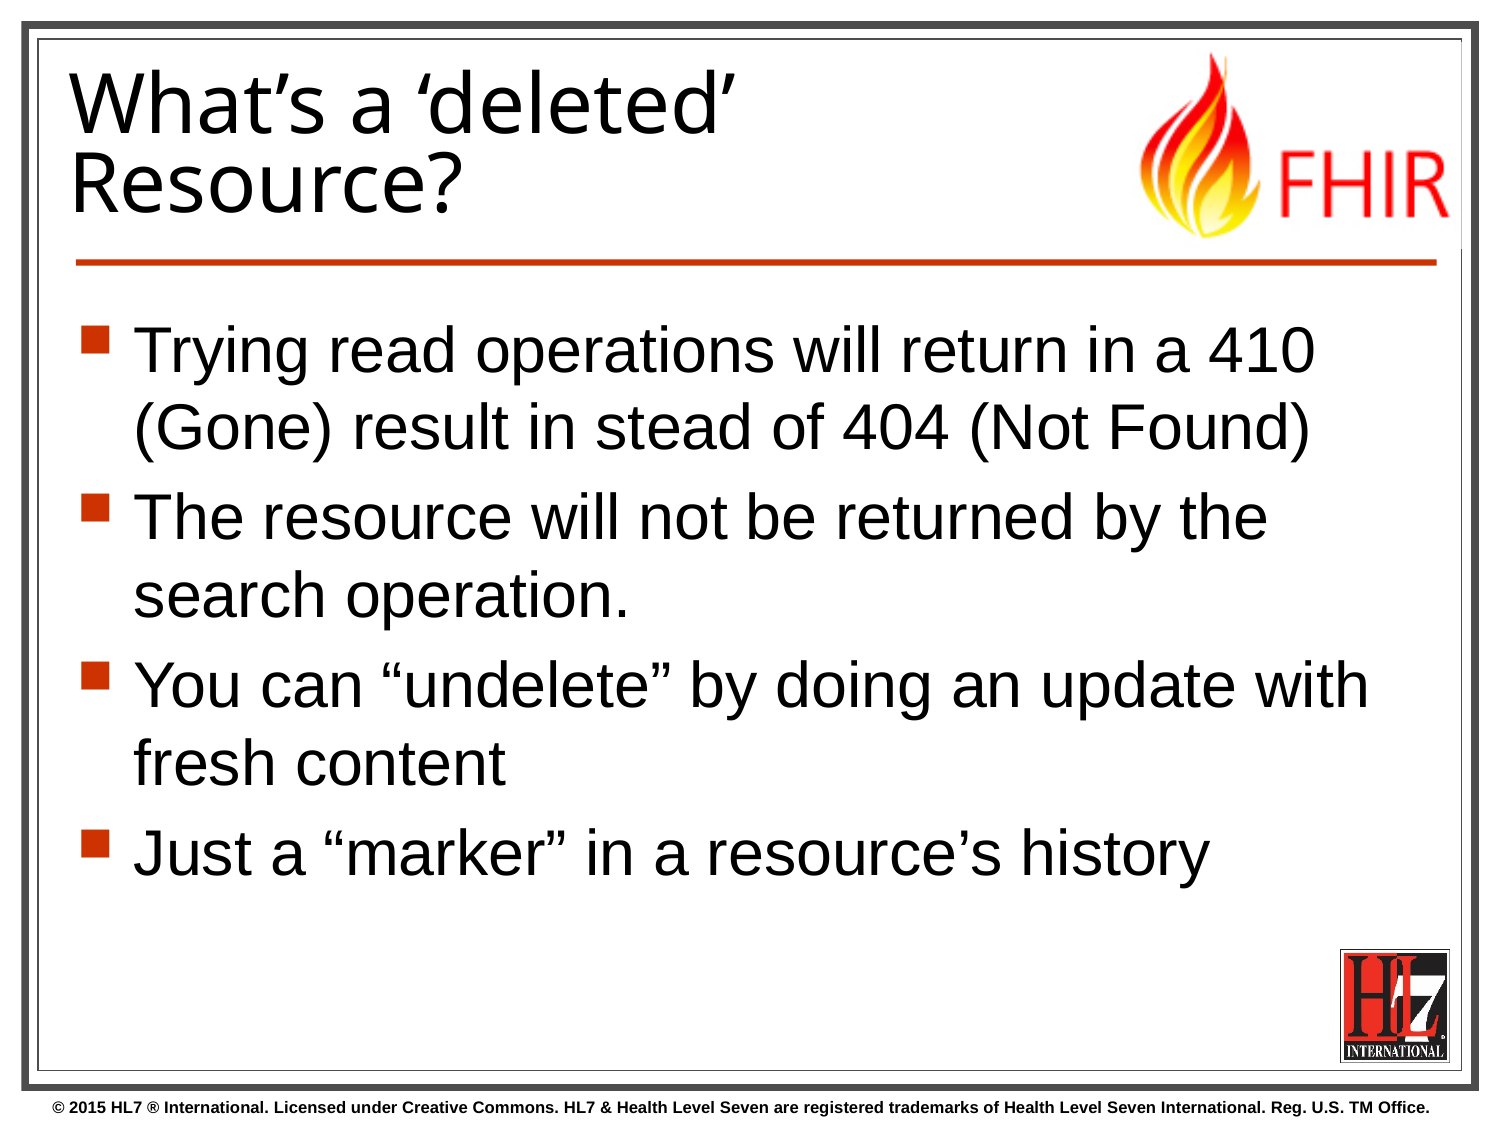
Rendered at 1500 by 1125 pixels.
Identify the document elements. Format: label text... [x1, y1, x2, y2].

list Trying read operations will return in a 410 (Gone) result in stead of 404 (Not Found) The resource will not be returned by the search operation. You can “undelete” by doing an update with fresh content Just a “marker” in a resource’s history [62, 299, 1438, 1035]
picture [1340, 949, 1450, 1063]
title What’s a ‘deleted’ Resource? [53, 54, 1128, 244]
picture [1128, 42, 1462, 249]
